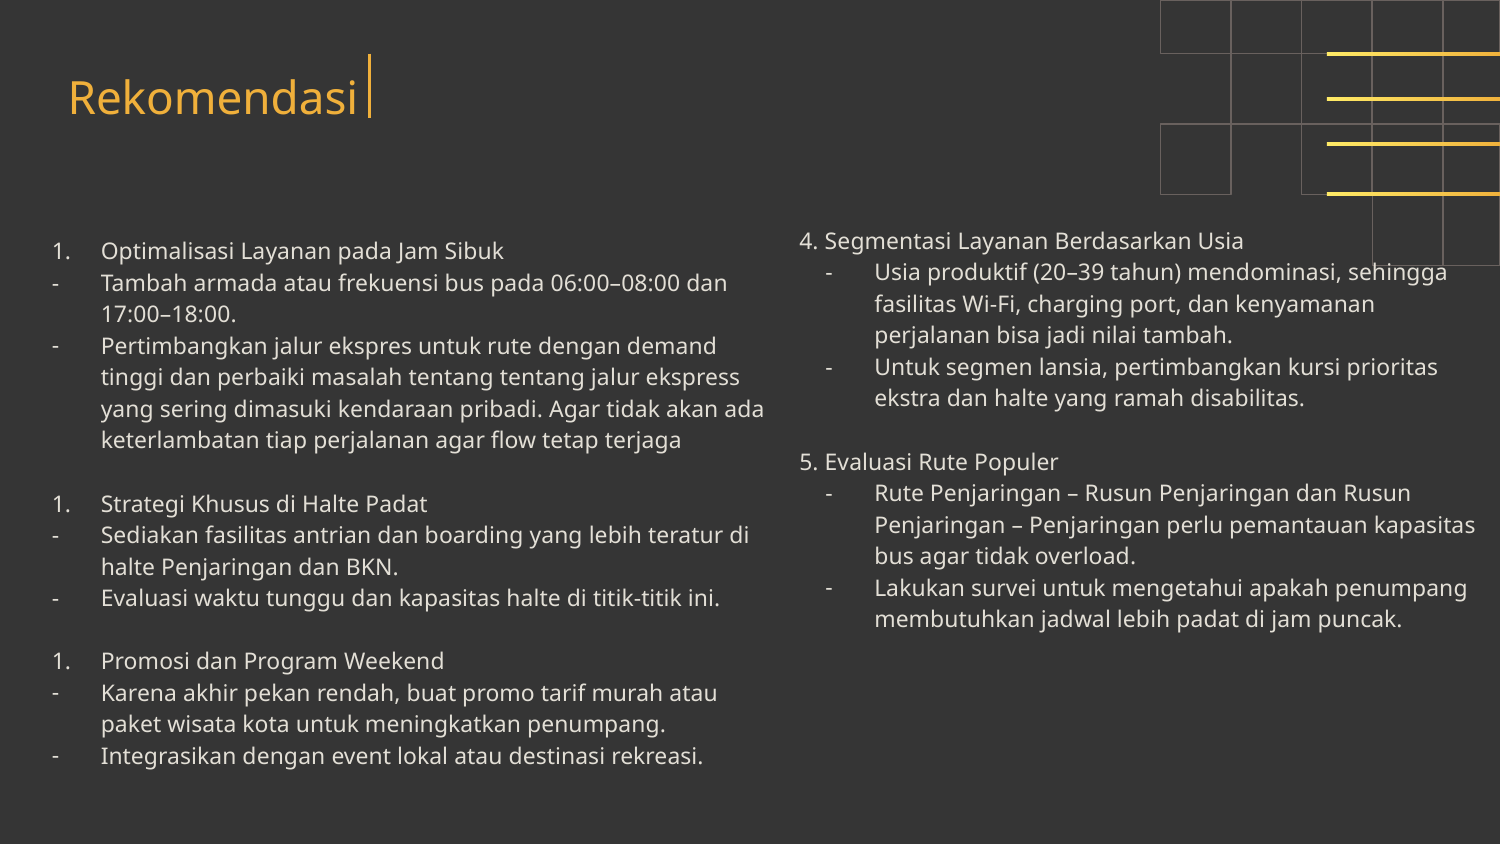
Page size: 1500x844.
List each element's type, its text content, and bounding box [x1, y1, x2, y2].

list 4. Segmentasi Layanan Berdasarkan Usia Usia produktif (20–39 tahun) mendominasi, sehingga fasilitas Wi-Fi, charging port, dan kenyamanan perjalanan bisa jadi nilai tambah. Untuk segmen lansia, pertimbangkan kursi prioritas ekstra dan halte yang ramah disabilitas. 5. Evaluasi Rute Populer Rute Penjaringan – Rusun Penjaringan dan Rusun Penjaringan – Penjaringan perlu pemantauan kapasitas bus agar tidak overload. Lakukan survei untuk mengetahui apakah penumpang membutuhkan jadwal lebih padat di jam puncak. [784, 222, 1494, 844]
list Optimalisasi Layanan pada Jam Sibuk Tambah armada atau frekuensi bus pada 06:00–08:00 dan 17:00–18:00. Pertimbangkan jalur ekspres untuk rute dengan demand tinggi dan perbaiki masalah tentang tentang jalur ekspress yang sering dimasuki kendaraan pribadi. Agar tidak akan ada keterlambatan tiap perjalanan agar flow tetap terjaga Strategi Khusus di Halte Padat Sediakan fasilitas antrian dan boarding yang lebih teratur di halte Penjaringan dan BKN. Evaluasi waktu tunggu dan kapasitas halte di titik-titik ini. Promosi dan Program Weekend Karena akhir pekan rendah, buat promo tarif murah atau paket wisata kota untuk meningkatkan penumpang. Integrasikan dengan event lokal atau destinasi rekreasi. [10, 232, 784, 844]
title Rekomendasi [37, 53, 429, 140]
